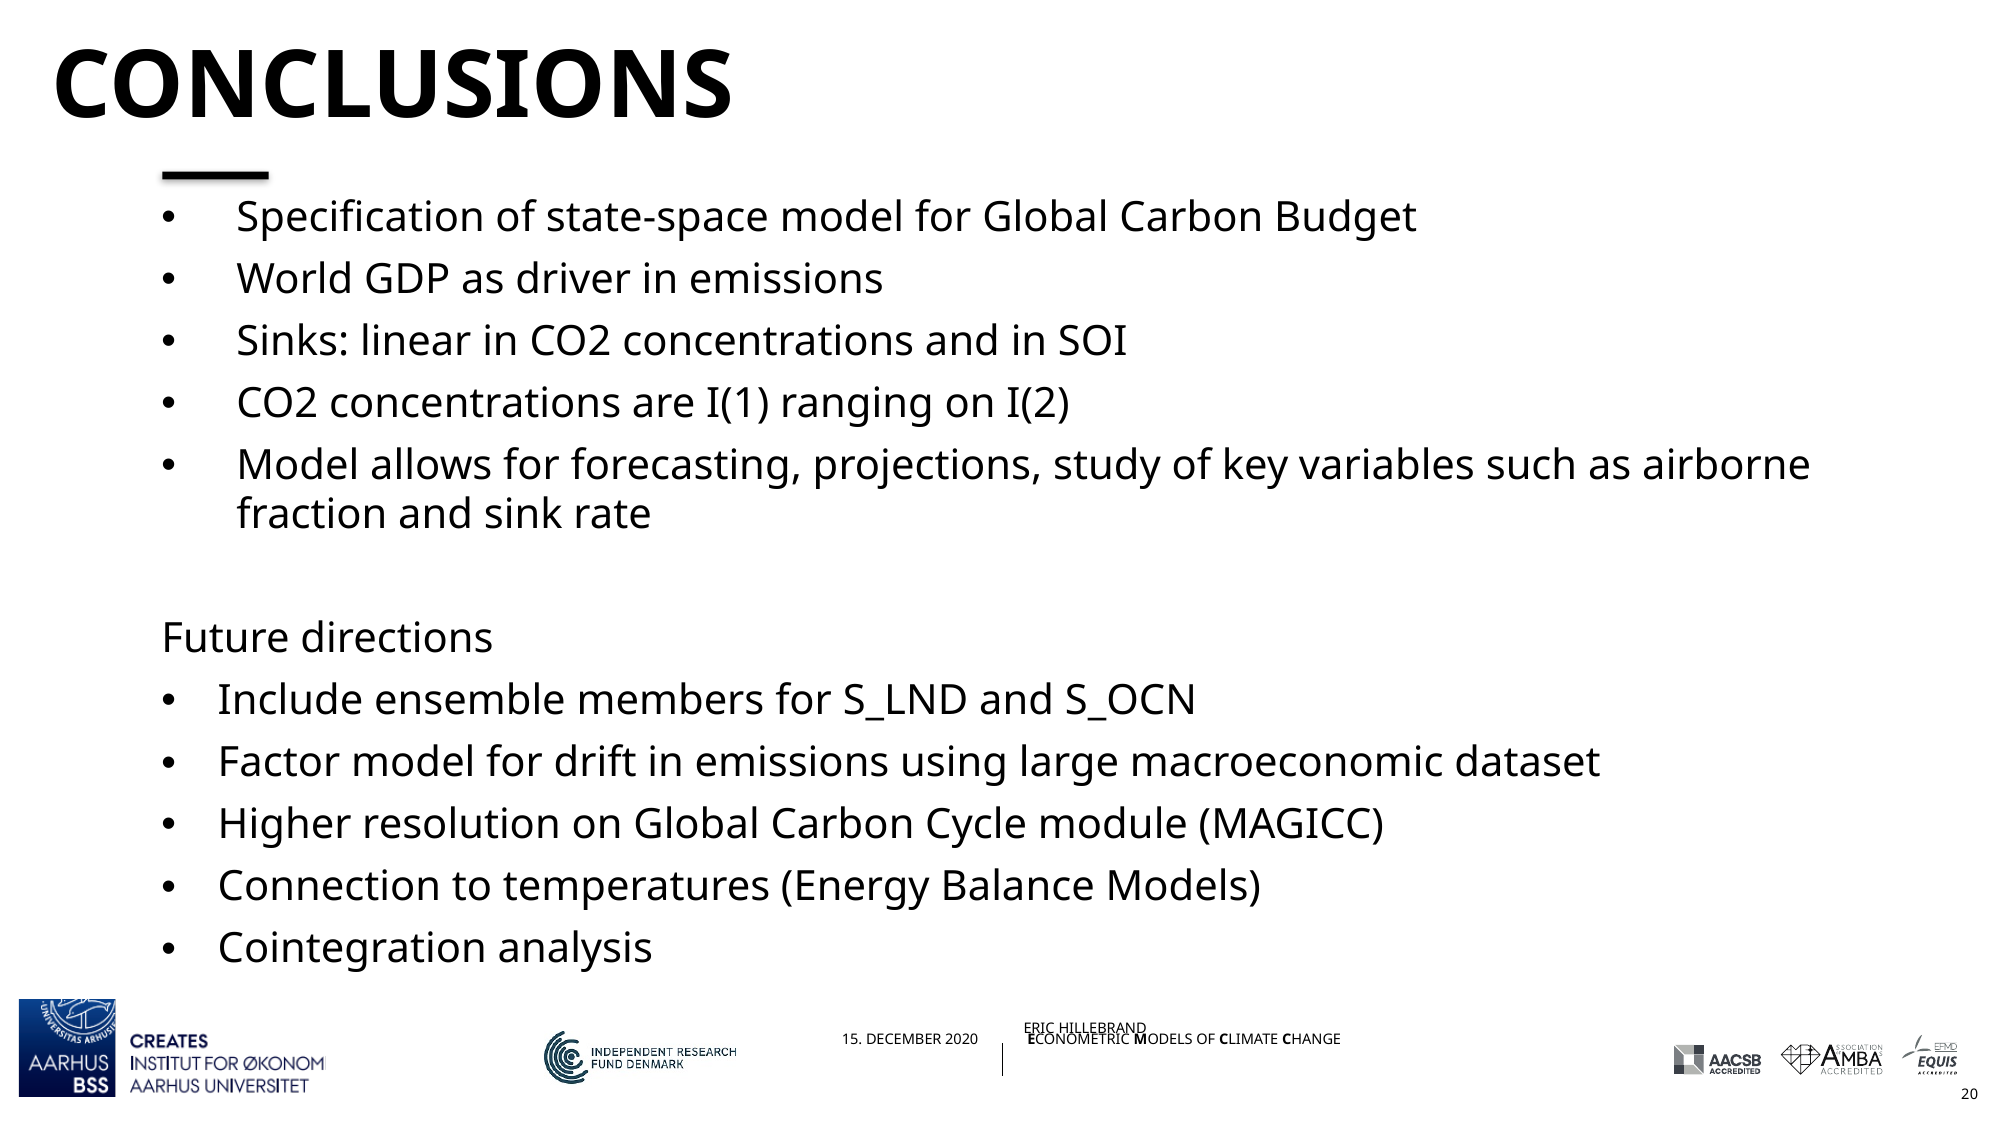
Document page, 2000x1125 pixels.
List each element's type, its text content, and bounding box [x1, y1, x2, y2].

slide_number 19 [1936, 1079, 1979, 1102]
picture [544, 1031, 747, 1088]
title conclusions [51, 37, 1948, 162]
list Specification of state-space model for Global Carbon Budget World GDP as driver in emissions Sinks: linear in CO2 concentrations and in SOI CO2 concentrations are I(1) ranging on I(2) Model allows for forecasting, projections, study of key variables such as airborne fraction and sink rate Future directions Include ensemble members for S_LND and S_OCN Factor model for drift in emissions using large macroeconomic dataset Higher resolution on Global Carbon Cycle module (MAGICC) Connection to temperatures (Energy Balance Models) Cointegration analysis [161, 191, 1839, 934]
